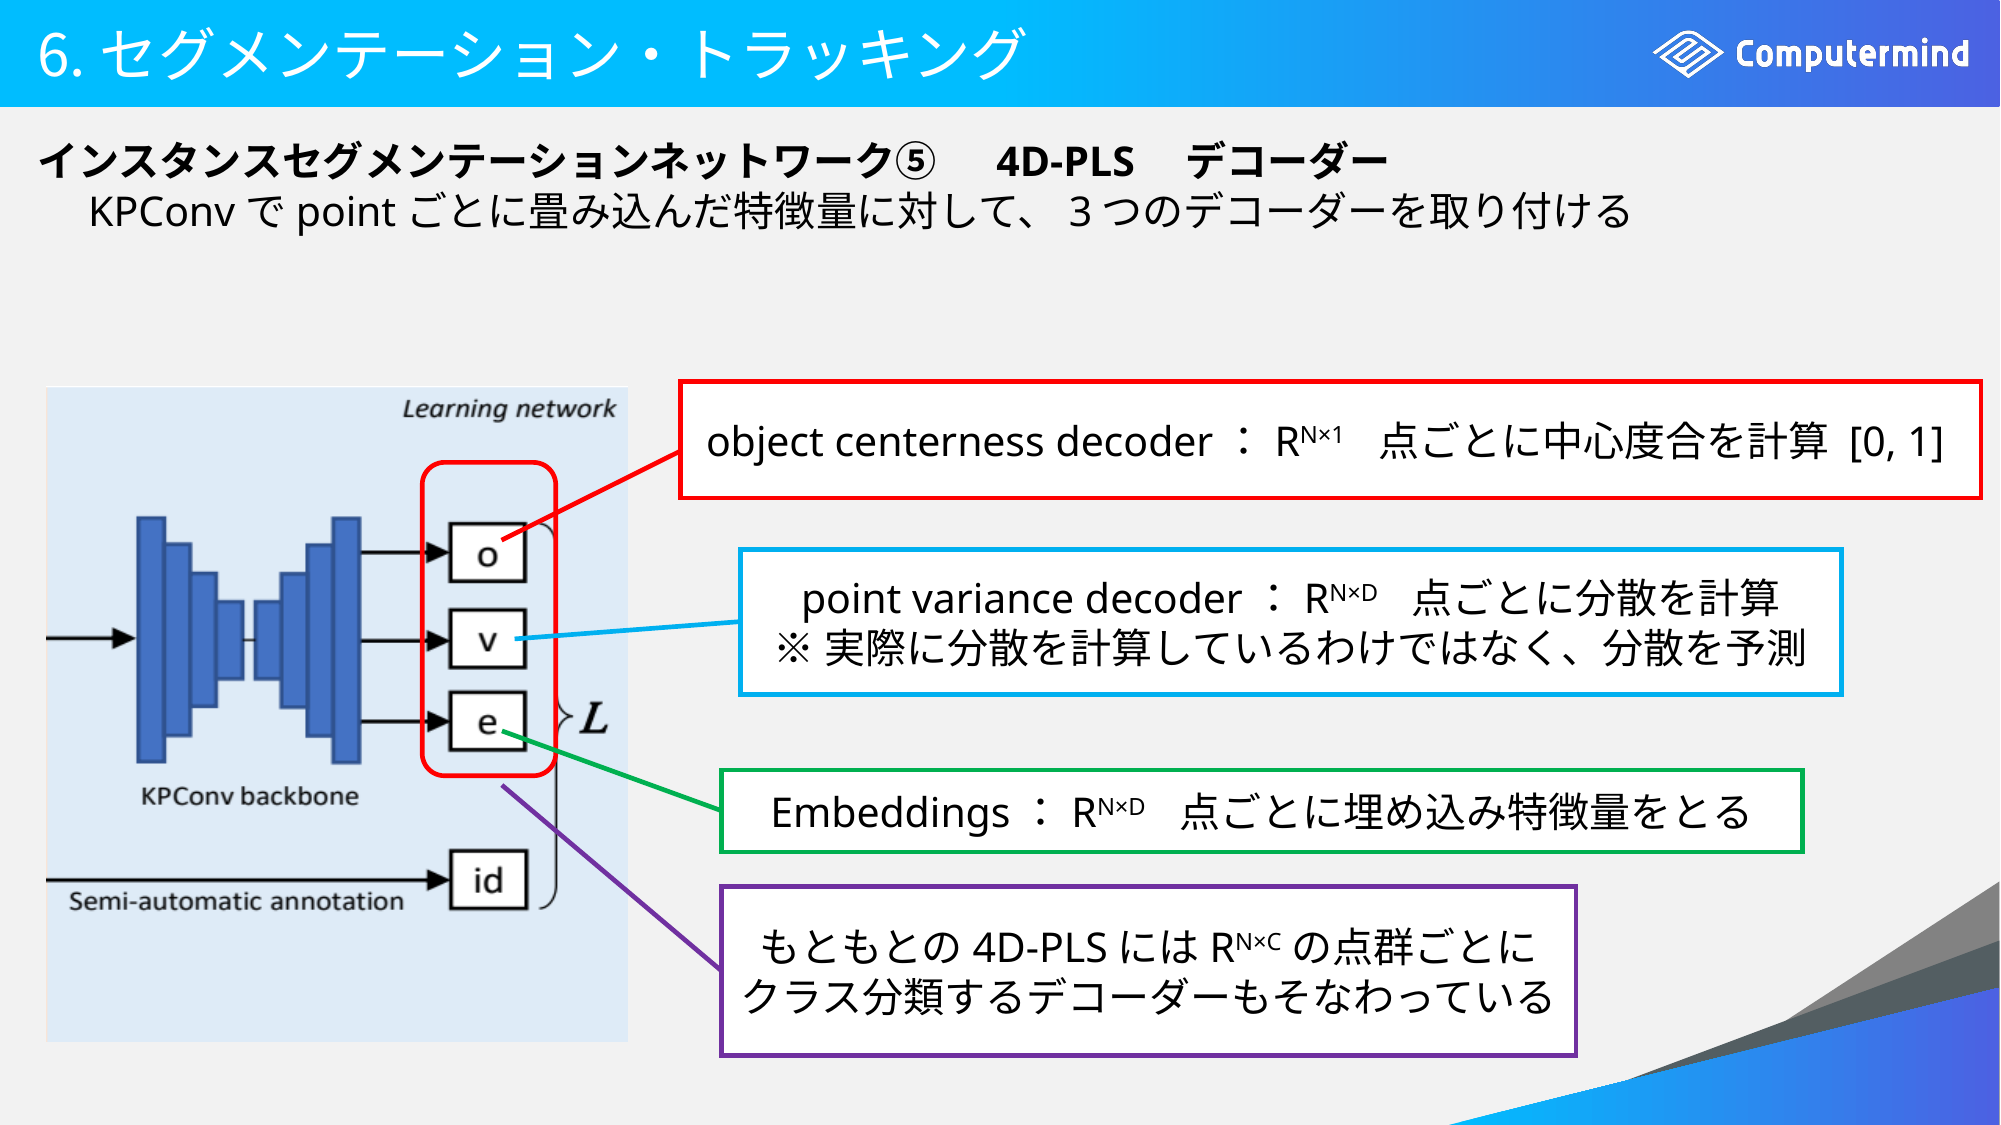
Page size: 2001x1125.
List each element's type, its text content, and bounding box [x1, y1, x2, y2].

text_box object centerness decoder：RN×1 点ごとに中心度合を計算 [0, 1] [628, 381, 1982, 499]
text_box point variance decoder：RN×D 点ごとに分散を計算 ※実際に分散を計算しているわけではなく、分散を予測 [628, 549, 1842, 695]
text_box Embeddings：RN×D 点ごとに埋め込み特徴量をとる [628, 769, 1804, 853]
text_box もともとの4D-PLSにはRN×Cの点群ごとに クラス分類するデコーダーもそなわっている [628, 885, 1577, 1057]
picture [1652, 26, 1970, 79]
picture [46, 386, 628, 1042]
title 6.セグメンテーション・トラッキング [22, 0, 1626, 107]
text_box インスタンスセグメンテーションネットワーク⑤ 4D-PLS デコーダー KPConvでpointごとに畳み込んだ特徴量に対して、3つのデコーダーを取り付ける [22, 128, 2000, 340]
